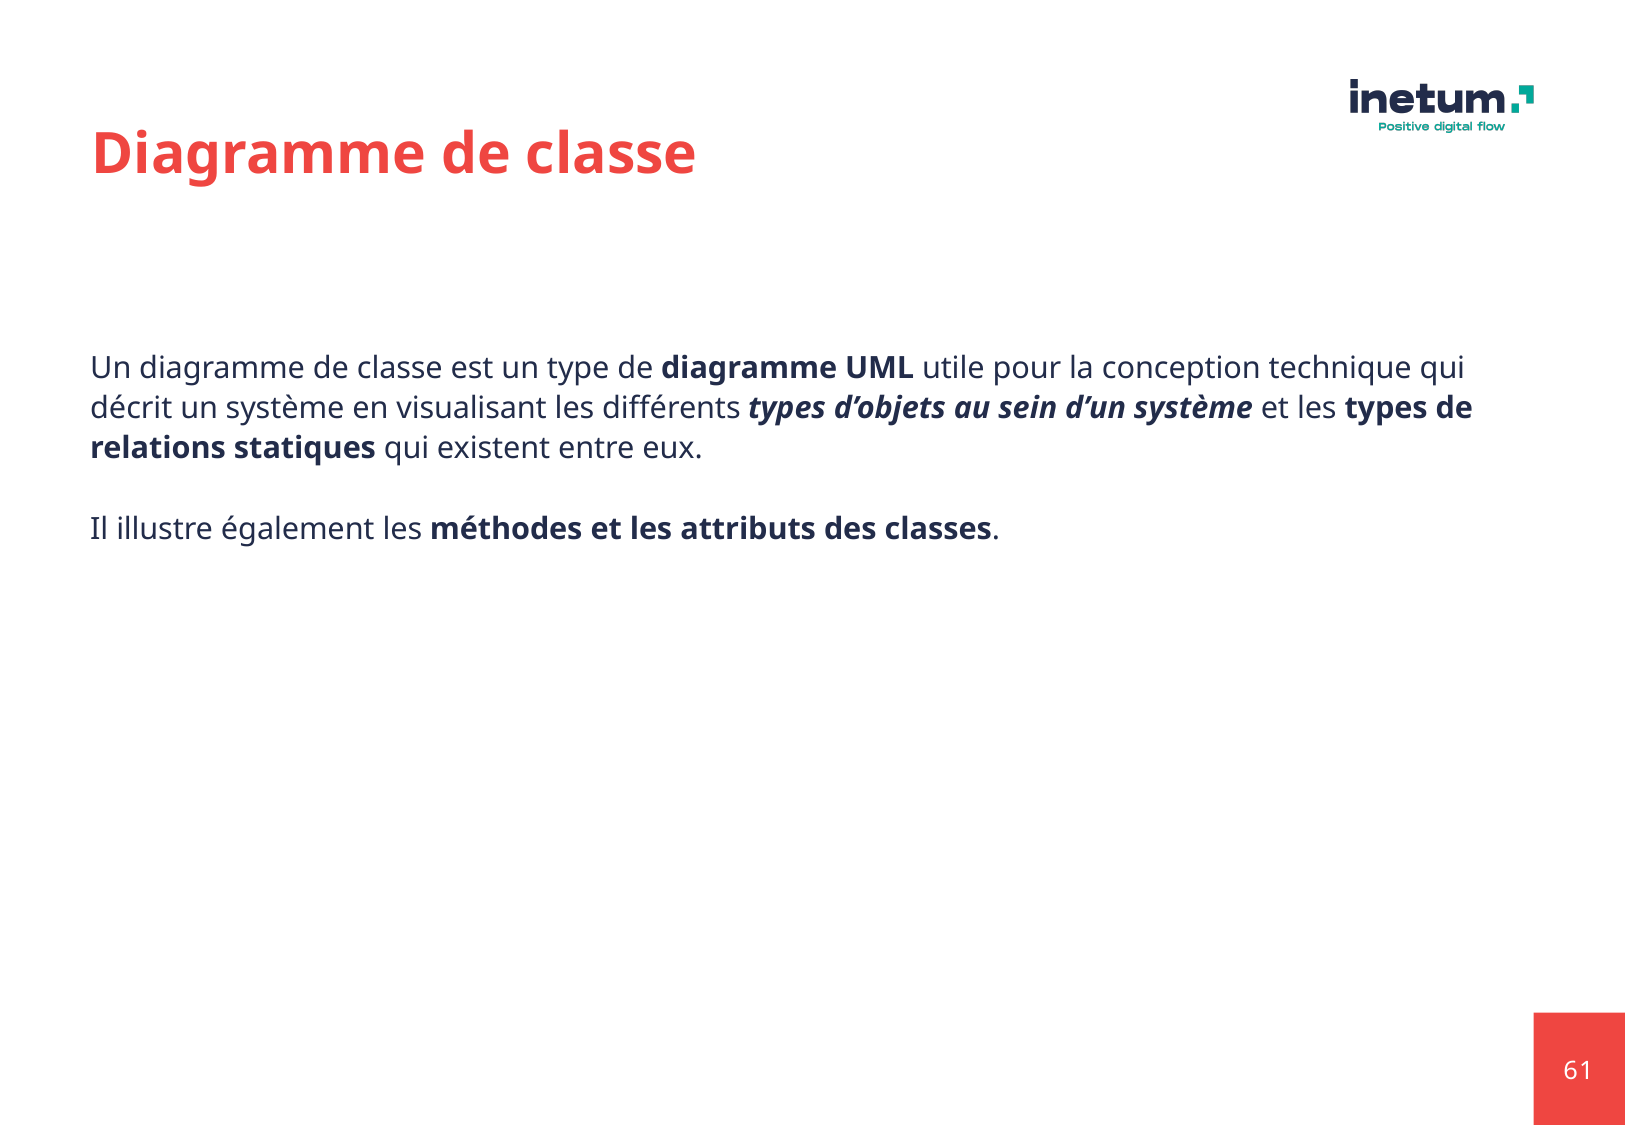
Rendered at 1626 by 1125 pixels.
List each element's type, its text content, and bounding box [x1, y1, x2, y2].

title Diagramme de classe [90, 114, 1331, 187]
list Un diagramme de classe est un type de diagramme UML utile pour la conception technique qui décrit un système en visualisant les différents types d’objets au sein d’un système et les types de relations statiques qui existent entre eux. Il illustre également les méthodes et les attributs des classes. [90, 326, 1540, 544]
picture [1350, 79, 1534, 133]
